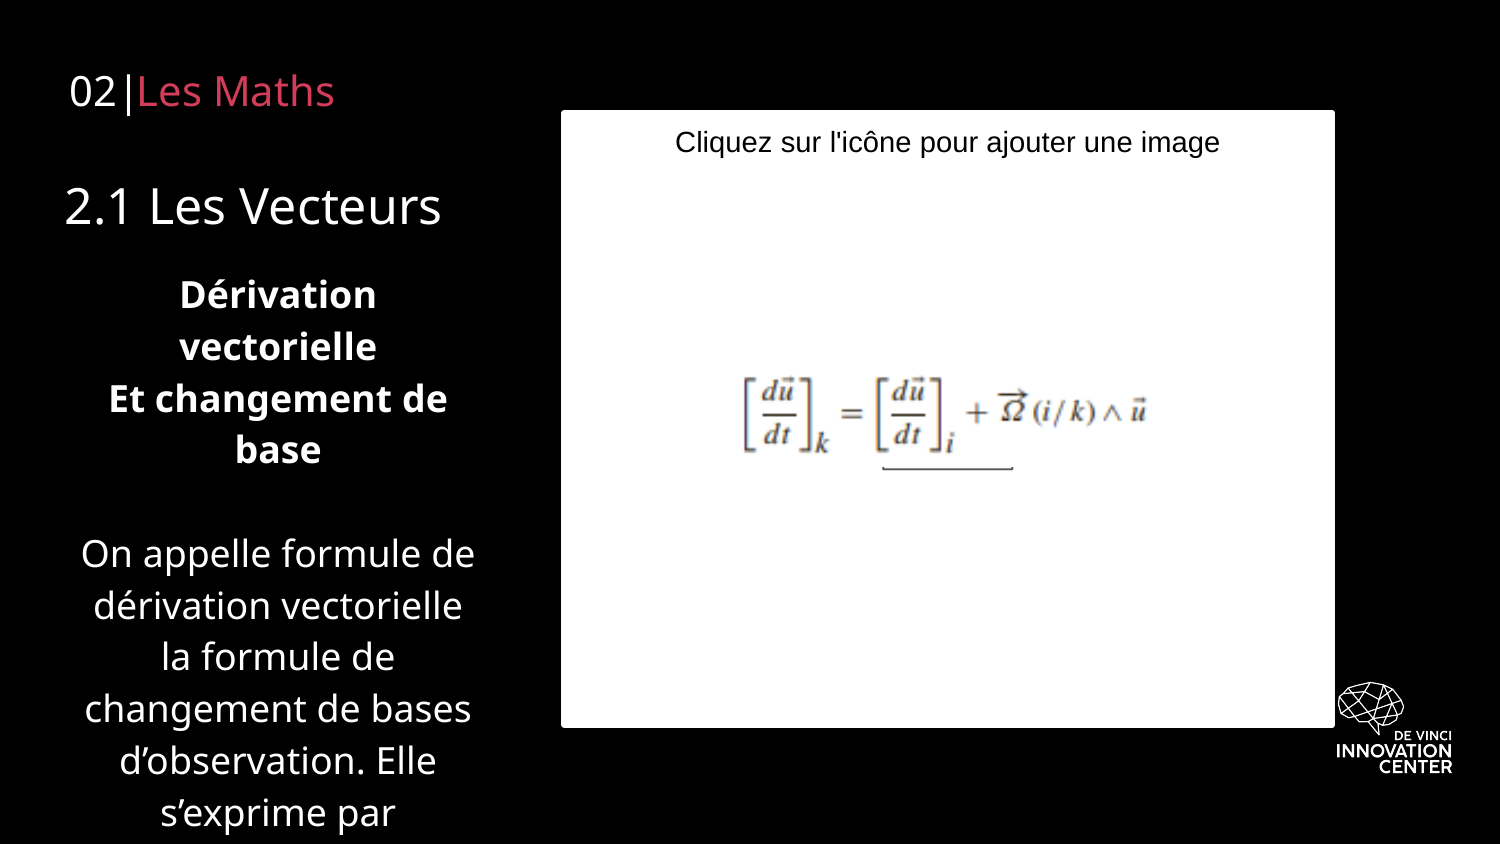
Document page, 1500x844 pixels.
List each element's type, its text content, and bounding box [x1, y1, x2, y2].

title 2.1 Les Vecteurs [49, 115, 511, 250]
list Dérivation vectorielle Et changement de base On appelle formule de dérivation vectorielle la formule de changement de bases d’observation. Elle s’exprime par [35, 249, 497, 728]
list Les Maths [103, 41, 462, 116]
picture [1320, 656, 1471, 807]
list 02| [35, 41, 103, 116]
picture [567, 115, 1329, 722]
